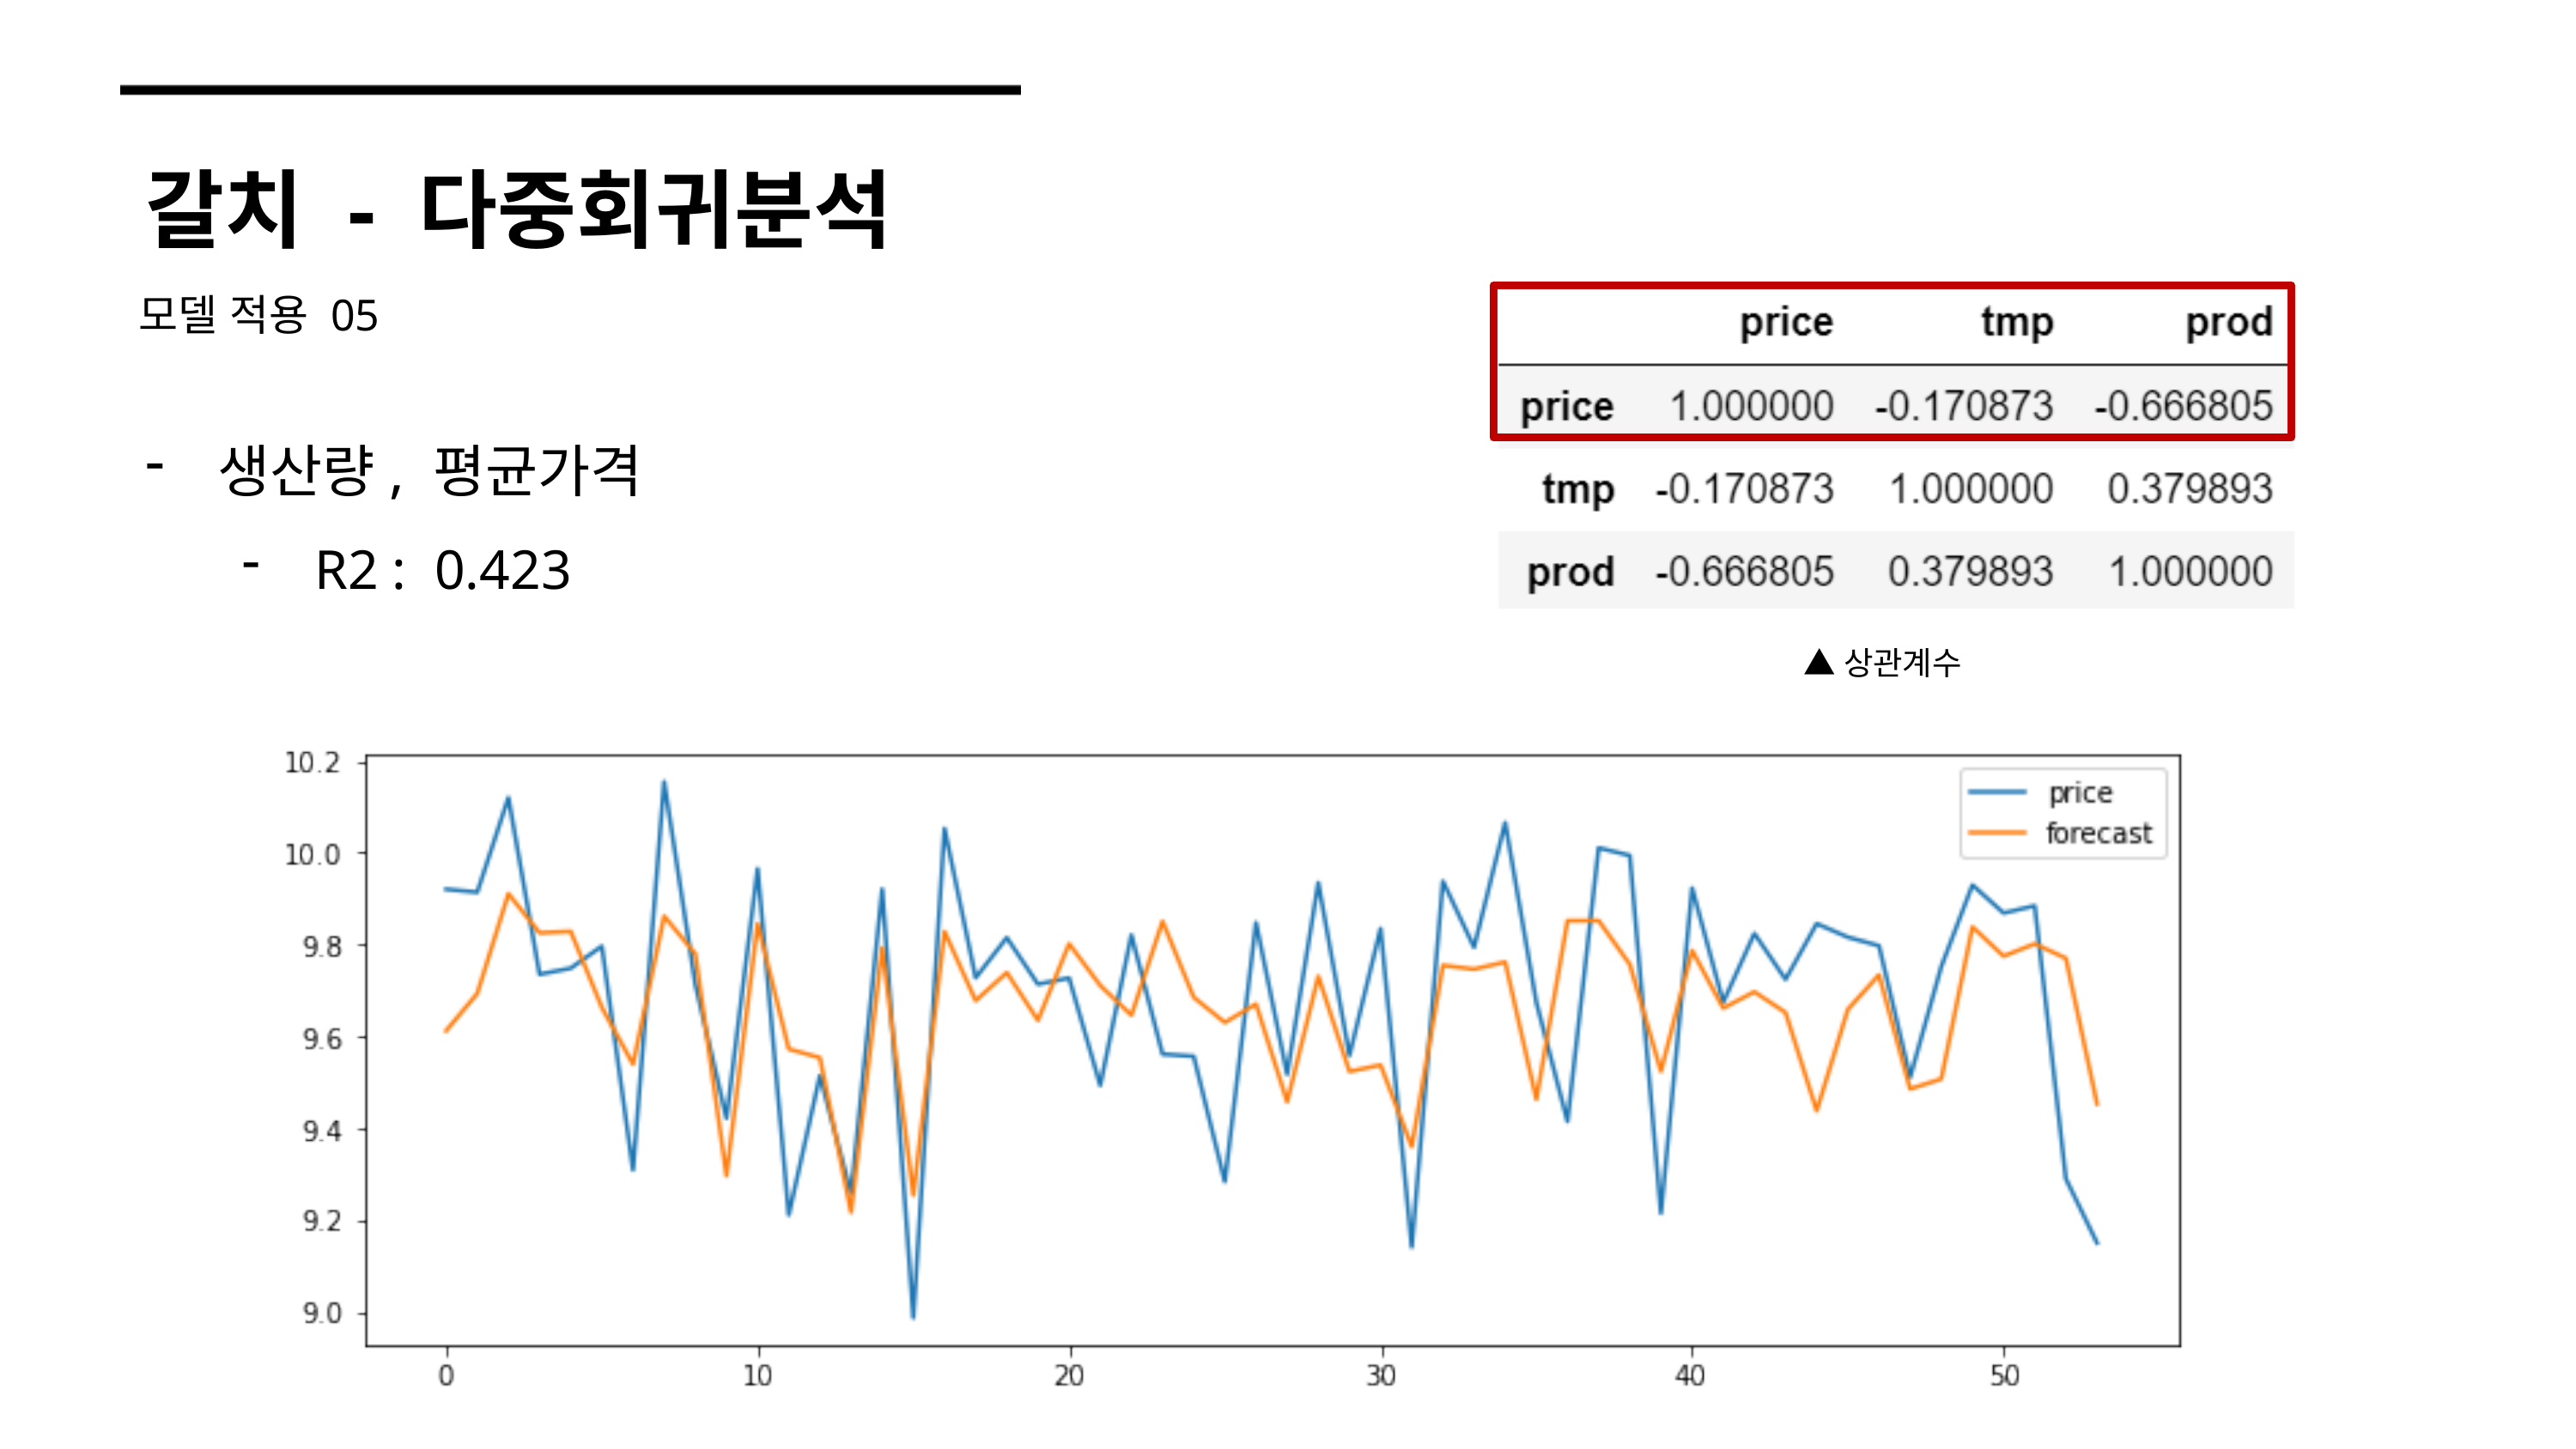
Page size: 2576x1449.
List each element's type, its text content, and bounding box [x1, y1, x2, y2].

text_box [1492, 276, 2321, 728]
picture [265, 733, 2199, 1412]
text_box 모델 적용 05 [125, 282, 393, 347]
text_box 생산량, 평균가격 R2 : 0.423 [132, 394, 1411, 607]
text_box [120, 71, 1022, 109]
text_box 갈치 - 다중회귀분석 [132, 166, 1211, 248]
